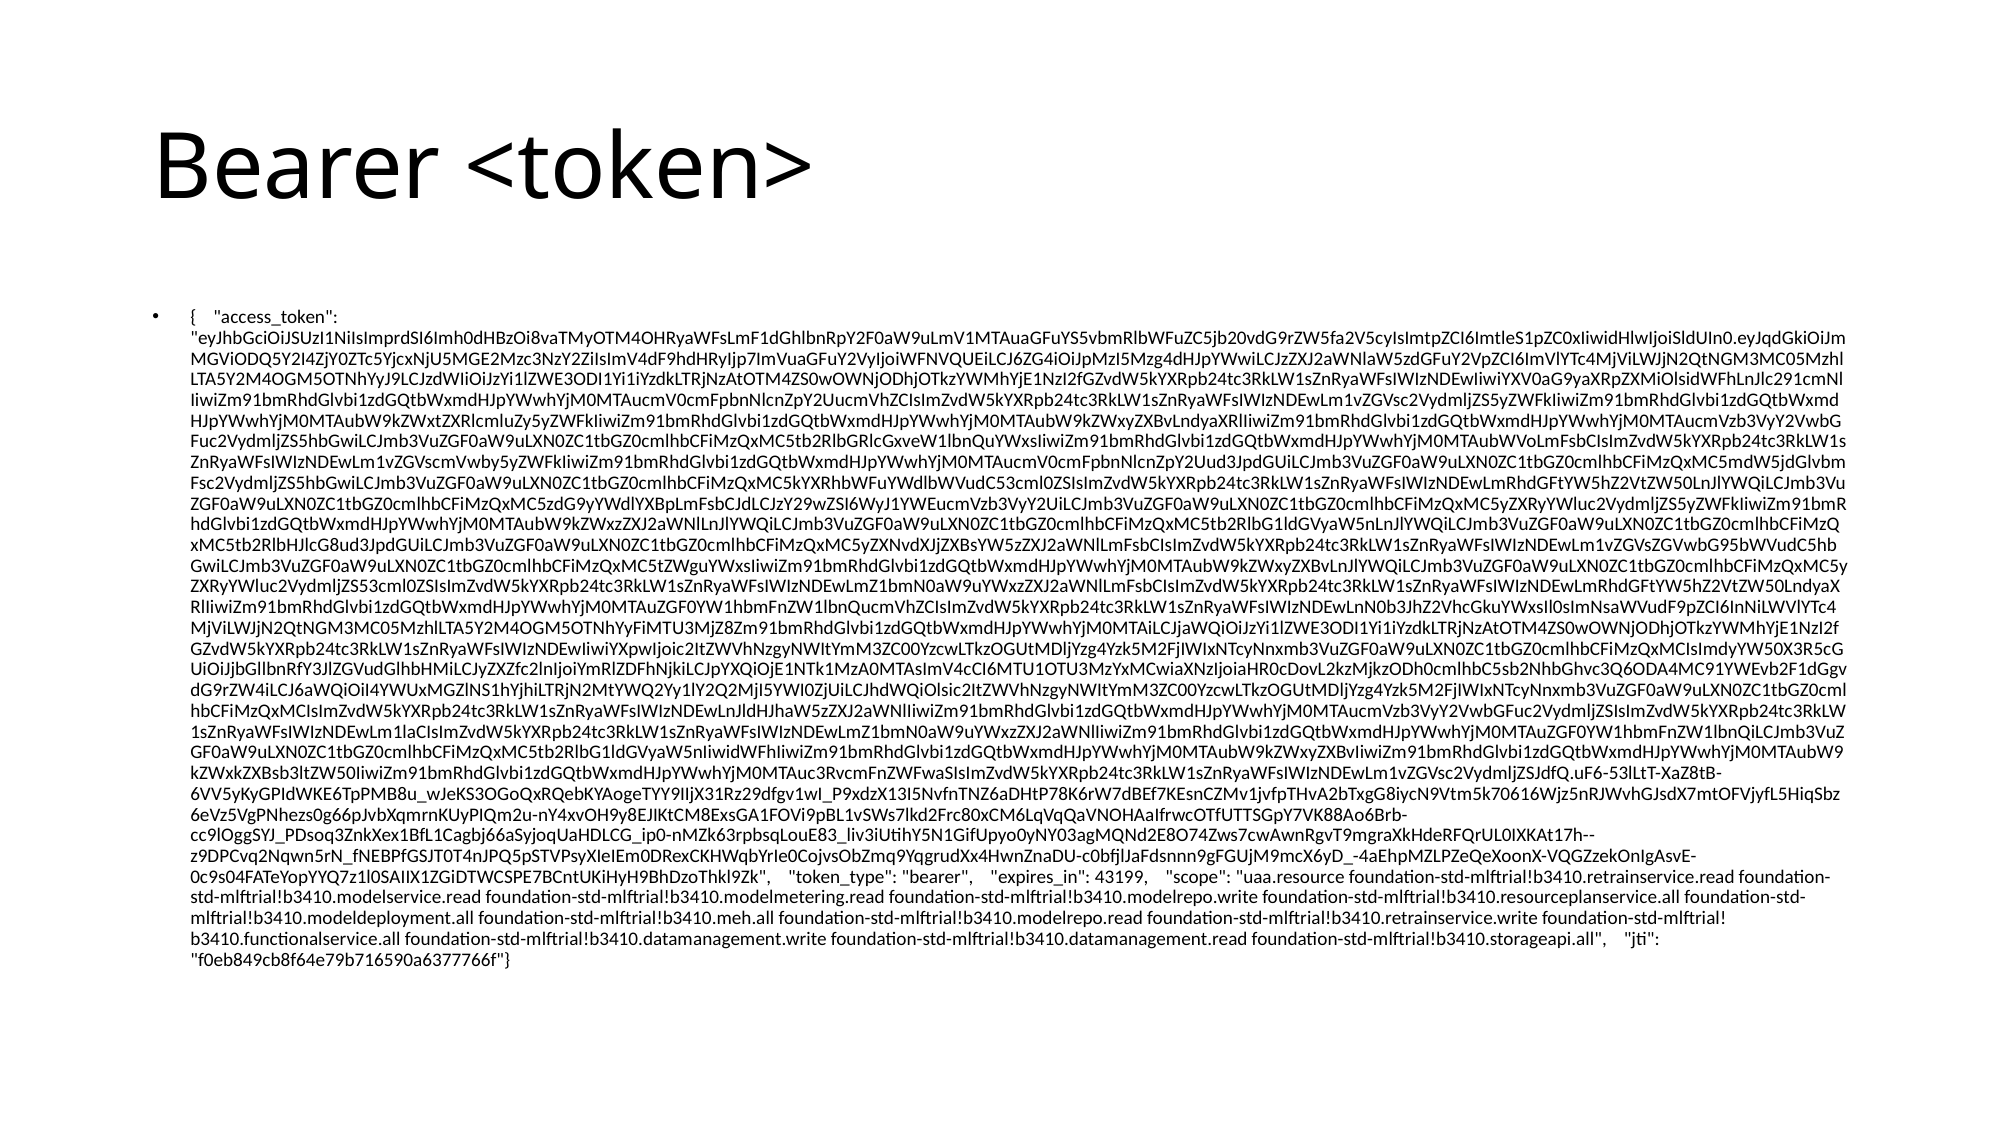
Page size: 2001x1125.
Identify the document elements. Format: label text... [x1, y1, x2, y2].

title Bearer <token> [137, 59, 1863, 278]
list { "access_token": "eyJhbGciOiJSUzI1NiIsImprdSI6Imh0dHBzOi8vaTMyOTM4OHRyaWFsLmF1dGhlbnRpY2F0aW9uLmV1MTAuaGFuYS5vbmRlbWFuZC5jb20vdG9rZW5fa2V5cyIsImtpZCI6ImtleS1pZC0xIiwidHlwIjoiSldUIn0.eyJqdGkiOiJmMGViODQ5Y2I4ZjY0ZTc5YjcxNjU5MGE2Mzc3NzY2ZiIsImV4dF9hdHRyIjp7ImVuaGFuY2VyIjoiWFNVQUEiLCJ6ZG4iOiJpMzI5Mzg4dHJpYWwiLCJzZXJ2aWNlaW5zdGFuY2VpZCI6ImVlYTc4MjViLWJjN2QtNGM3MC05MzhlLTA5Y2M4OGM5OTNhYyJ9LCJzdWIiOiJzYi1lZWE3ODI1Yi1iYzdkLTRjNzAtOTM4ZS0wOWNjODhjOTkzYWMhYjE1NzI2fGZvdW5kYXRpb24tc3RkLW1sZnRyaWFsIWIzNDEwIiwiYXV0aG9yaXRpZXMiOlsidWFhLnJlc291cmNlIiwiZm91bmRhdGlvbi1zdGQtbWxmdHJpYWwhYjM0MTAucmV0cmFpbnNlcnZpY2UucmVhZCIsImZvdW5kYXRpb24tc3RkLW1sZnRyaWFsIWIzNDEwLm1vZGVsc2VydmljZS5yZWFkIiwiZm91bmRhdGlvbi1zdGQtbWxmdHJpYWwhYjM0MTAubW9kZWxtZXRlcmluZy5yZWFkIiwiZm91bmRhdGlvbi1zdGQtbWxmdHJpYWwhYjM0MTAubW9kZWxyZXBvLndyaXRlIiwiZm91bmRhdGlvbi1zdGQtbWxmdHJpYWwhYjM0MTAucmVzb3VyY2VwbGFuc2VydmljZS5hbGwiLCJmb3VuZGF0aW9uLXN0ZC1tbGZ0cmlhbCFiMzQxMC5tb2RlbGRlcGxveW1lbnQuYWxsIiwiZm91bmRhdGlvbi1zdGQtbWxmdHJpYWwhYjM0MTAubWVoLmFsbCIsImZvdW5kYXRpb24tc3RkLW1sZnRyaWFsIWIzNDEwLm1vZGVscmVwby5yZWFkIiwiZm91bmRhdGlvbi1zdGQtbWxmdHJpYWwhYjM0MTAucmV0cmFpbnNlcnZpY2Uud3JpdGUiLCJmb3VuZGF0aW9uLXN0ZC1tbGZ0cmlhbCFiMzQxMC5mdW5jdGlvbmFsc2VydmljZS5hbGwiLCJmb3VuZGF0aW9uLXN0ZC1tbGZ0cmlhbCFiMzQxMC5kYXRhbWFuYWdlbWVudC53cml0ZSIsImZvdW5kYXRpb24tc3RkLW1sZnRyaWFsIWIzNDEwLmRhdGFtYW5hZ2VtZW50LnJlYWQiLCJmb3VuZGF0aW9uLXN0ZC1tbGZ0cmlhbCFiMzQxMC5zdG9yYWdlYXBpLmFsbCJdLCJzY29wZSI6WyJ1YWEucmVzb3VyY2UiLCJmb3VuZGF0aW9uLXN0ZC1tbGZ0cmlhbCFiMzQxMC5yZXRyYWluc2VydmljZS5yZWFkIiwiZm91bmRhdGlvbi1zdGQtbWxmdHJpYWwhYjM0MTAubW9kZWxzZXJ2aWNlLnJlYWQiLCJmb3VuZGF0aW9uLXN0ZC1tbGZ0cmlhbCFiMzQxMC5tb2RlbG1ldGVyaW5nLnJlYWQiLCJmb3VuZGF0aW9uLXN0ZC1tbGZ0cmlhbCFiMzQxMC5tb2RlbHJlcG8ud3JpdGUiLCJmb3VuZGF0aW9uLXN0ZC1tbGZ0cmlhbCFiMzQxMC5yZXNvdXJjZXBsYW5zZXJ2aWNlLmFsbCIsImZvdW5kYXRpb24tc3RkLW1sZnRyaWFsIWIzNDEwLm1vZGVsZGVwbG95bWVudC5hbGwiLCJmb3VuZGF0aW9uLXN0ZC1tbGZ0cmlhbCFiMzQxMC5tZWguYWxsIiwiZm91bmRhdGlvbi1zdGQtbWxmdHJpYWwhYjM0MTAubW9kZWxyZXBvLnJlYWQiLCJmb3VuZGF0aW9uLXN0ZC1tbGZ0cmlhbCFiMzQxMC5yZXRyYWluc2VydmljZS53cml0ZSIsImZvdW5kYXRpb24tc3RkLW1sZnRyaWFsIWIzNDEwLmZ1bmN0aW9uYWxzZXJ2aWNlLmFsbCIsImZvdW5kYXRpb24tc3RkLW1sZnRyaWFsIWIzNDEwLmRhdGFtYW5hZ2VtZW50LndyaXRlIiwiZm91bmRhdGlvbi1zdGQtbWxmdHJpYWwhYjM0MTAuZGF0YW1hbmFnZW1lbnQucmVhZCIsImZvdW5kYXRpb24tc3RkLW1sZnRyaWFsIWIzNDEwLnN0b3JhZ2VhcGkuYWxsIl0sImNsaWVudF9pZCI6InNiLWVlYTc4MjViLWJjN2QtNGM3MC05MzhlLTA5Y2M4OGM5OTNhYyFiMTU3MjZ8Zm91bmRhdGlvbi1zdGQtbWxmdHJpYWwhYjM0MTAiLCJjaWQiOiJzYi1lZWE3ODI1Yi1iYzdkLTRjNzAtOTM4ZS0wOWNjODhjOTkzYWMhYjE1NzI2fGZvdW5kYXRpb24tc3RkLW1sZnRyaWFsIWIzNDEwIiwiYXpwIjoic2ItZWVhNzgyNWItYmM3ZC00YzcwLTkzOGUtMDljYzg4Yzk5M2FjIWIxNTcyNnxmb3VuZGF0aW9uLXN0ZC1tbGZ0cmlhbCFiMzQxMCIsImdyYW50X3R5cGUiOiJjbGllbnRfY3JlZGVudGlhbHMiLCJyZXZfc2lnIjoiYmRlZDFhNjkiLCJpYXQiOjE1NTk1MzA0MTAsImV4cCI6MTU1OTU3MzYxMCwiaXNzIjoiaHR0cDovL2kzMjkzODh0cmlhbC5sb2NhbGhvc3Q6ODA4MC91YWEvb2F1dGgvdG9rZW4iLCJ6aWQiOiI4YWUxMGZlNS1hYjhiLTRjN2MtYWQ2Yy1lY2Q2MjI5YWI0ZjUiLCJhdWQiOlsic2ItZWVhNzgyNWItYmM3ZC00YzcwLTkzOGUtMDljYzg4Yzk5M2FjIWIxNTcyNnxmb3VuZGF0aW9uLXN0ZC1tbGZ0cmlhbCFiMzQxMCIsImZvdW5kYXRpb24tc3RkLW1sZnRyaWFsIWIzNDEwLnJldHJhaW5zZXJ2aWNlIiwiZm91bmRhdGlvbi1zdGQtbWxmdHJpYWwhYjM0MTAucmVzb3VyY2VwbGFuc2VydmljZSIsImZvdW5kYXRpb24tc3RkLW1sZnRyaWFsIWIzNDEwLm1laCIsImZvdW5kYXRpb24tc3RkLW1sZnRyaWFsIWIzNDEwLmZ1bmN0aW9uYWxzZXJ2aWNlIiwiZm91bmRhdGlvbi1zdGQtbWxmdHJpYWwhYjM0MTAuZGF0YW1hbmFnZW1lbnQiLCJmb3VuZGF0aW9uLXN0ZC1tbGZ0cmlhbCFiMzQxMC5tb2RlbG1ldGVyaW5nIiwidWFhIiwiZm91bmRhdGlvbi1zdGQtbWxmdHJpYWwhYjM0MTAubW9kZWxyZXBvIiwiZm91bmRhdGlvbi1zdGQtbWxmdHJpYWwhYjM0MTAubW9kZWxkZXBsb3ltZW50IiwiZm91bmRhdGlvbi1zdGQtbWxmdHJpYWwhYjM0MTAuc3RvcmFnZWFwaSIsImZvdW5kYXRpb24tc3RkLW1sZnRyaWFsIWIzNDEwLm1vZGVsc2VydmljZSJdfQ.uF6-53lLtT-XaZ8tB-6VV5yKyGPIdWKE6TpPMB8u_wJeKS3OGoQxRQebKYAogeTYY9IIjX31Rz29dfgv1wI_P9xdzX13I5NvfnTNZ6aDHtP78K6rW7dBEf7KEsnCZMv1jvfpTHvA2bTxgG8iycN9Vtm5k70616Wjz5nRJWvhGJsdX7mtOFVjyfL5HiqSbz6eVz5VgPNhezs0g66pJvbXqmrnKUyPIQm2u-nY4xvOH9y8EJIKtCM8ExsGA1FOVi9pBL1vSWs7lkd2Frc80xCM6LqVqQaVNOHAaIfrwcOTfUTTSGpY7VK88Ao6Brb-cc9lOggSYJ_PDsoq3ZnkXex1BfL1Cagbj66aSyjoqUaHDLCG_ip0-nMZk63rpbsqLouE83_liv3iUtihY5N1GifUpyo0yNY03agMQNd2E8O74Zws7cwAwnRgvT9mgraXkHdeRFQrUL0IXKAt17h--z9DPCvq2Nqwn5rN_fNEBPfGSJT0T4nJPQ5pSTVPsyXIeIEm0DRexCKHWqbYrIe0CojvsObZmq9YqgrudXx4HwnZnaDU-c0bfjlJaFdsnnn9gFGUjM9mcX6yD_-4aEhpMZLPZeQeXoonX-VQGZzekOnIgAsvE-0c9s04FATeYopYYQ7z1l0SAIIX1ZGiDTWCSPE7BCntUKiHyH9BhDzoThkl9Zk", "token_type": "bearer", "expires_in": 43199, "scope": "uaa.resource foundation-std-mlftrial!b3410.retrainservice.read foundation-std-mlftrial!b3410.modelservice.read foundation-std-mlftrial!b3410.modelmetering.read foundation-std-mlftrial!b3410.modelrepo.write foundation-std-mlftrial!b3410.resourceplanservice.all foundation-std-mlftrial!b3410.modeldeployment.all foundation-std-mlftrial!b3410.meh.all foundation-std-mlftrial!b3410.modelrepo.read foundation-std-mlftrial!b3410.retrainservice.write foundation-std-mlftrial!b3410.functionalservice.all foundation-std-mlftrial!b3410.datamanagement.write foundation-std-mlftrial!b3410.datamanagement.read foundation-std-mlftrial!b3410.storageapi.all", "jti": "f0eb849cb8f64e79b716590a6377766f"} [137, 299, 1863, 1014]
